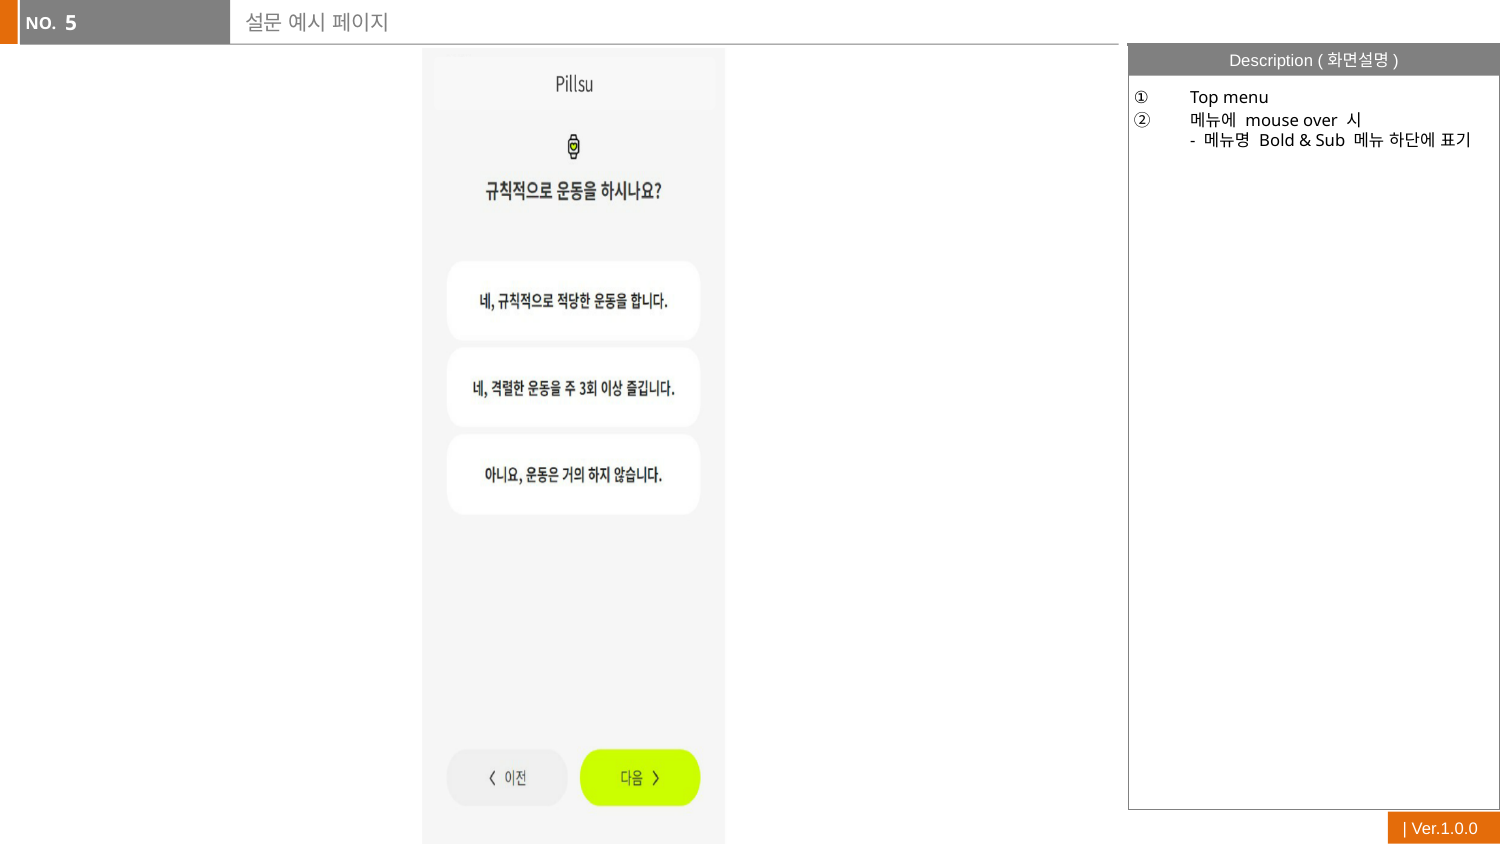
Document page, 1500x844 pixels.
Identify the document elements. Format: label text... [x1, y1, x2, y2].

list Top menu 메뉴에 mouse over 시 - 메뉴명 Bold & Sub 메뉴 하단에 표기 [1132, 79, 1500, 812]
list 5 [64, 2, 231, 44]
title 설문 예시 페이지 [231, 2, 1117, 44]
picture [0, 45, 1129, 844]
